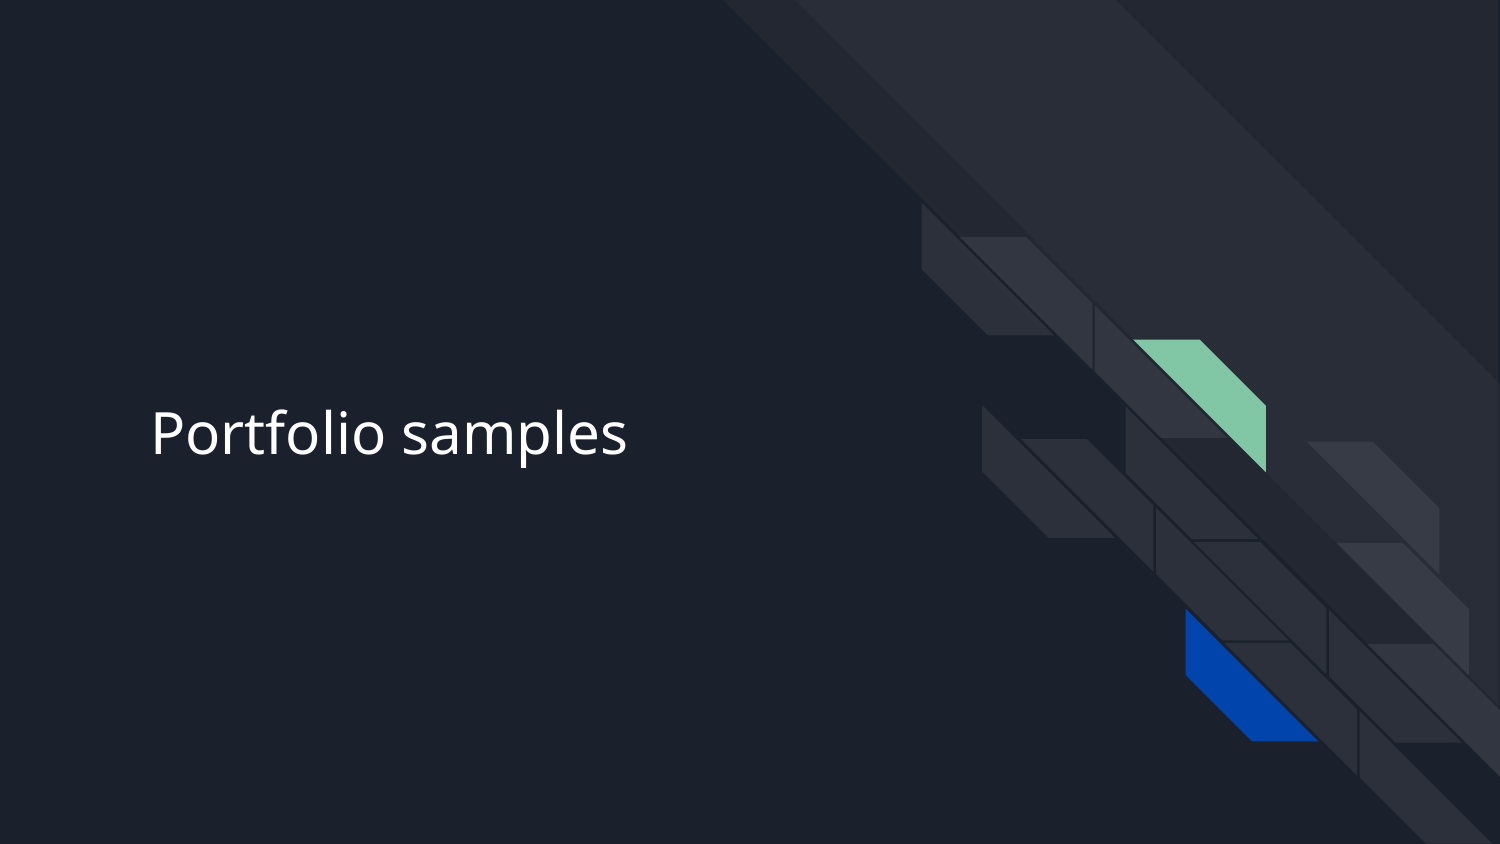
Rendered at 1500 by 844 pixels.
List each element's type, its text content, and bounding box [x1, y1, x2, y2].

title Portfolio samples [135, 336, 888, 526]
